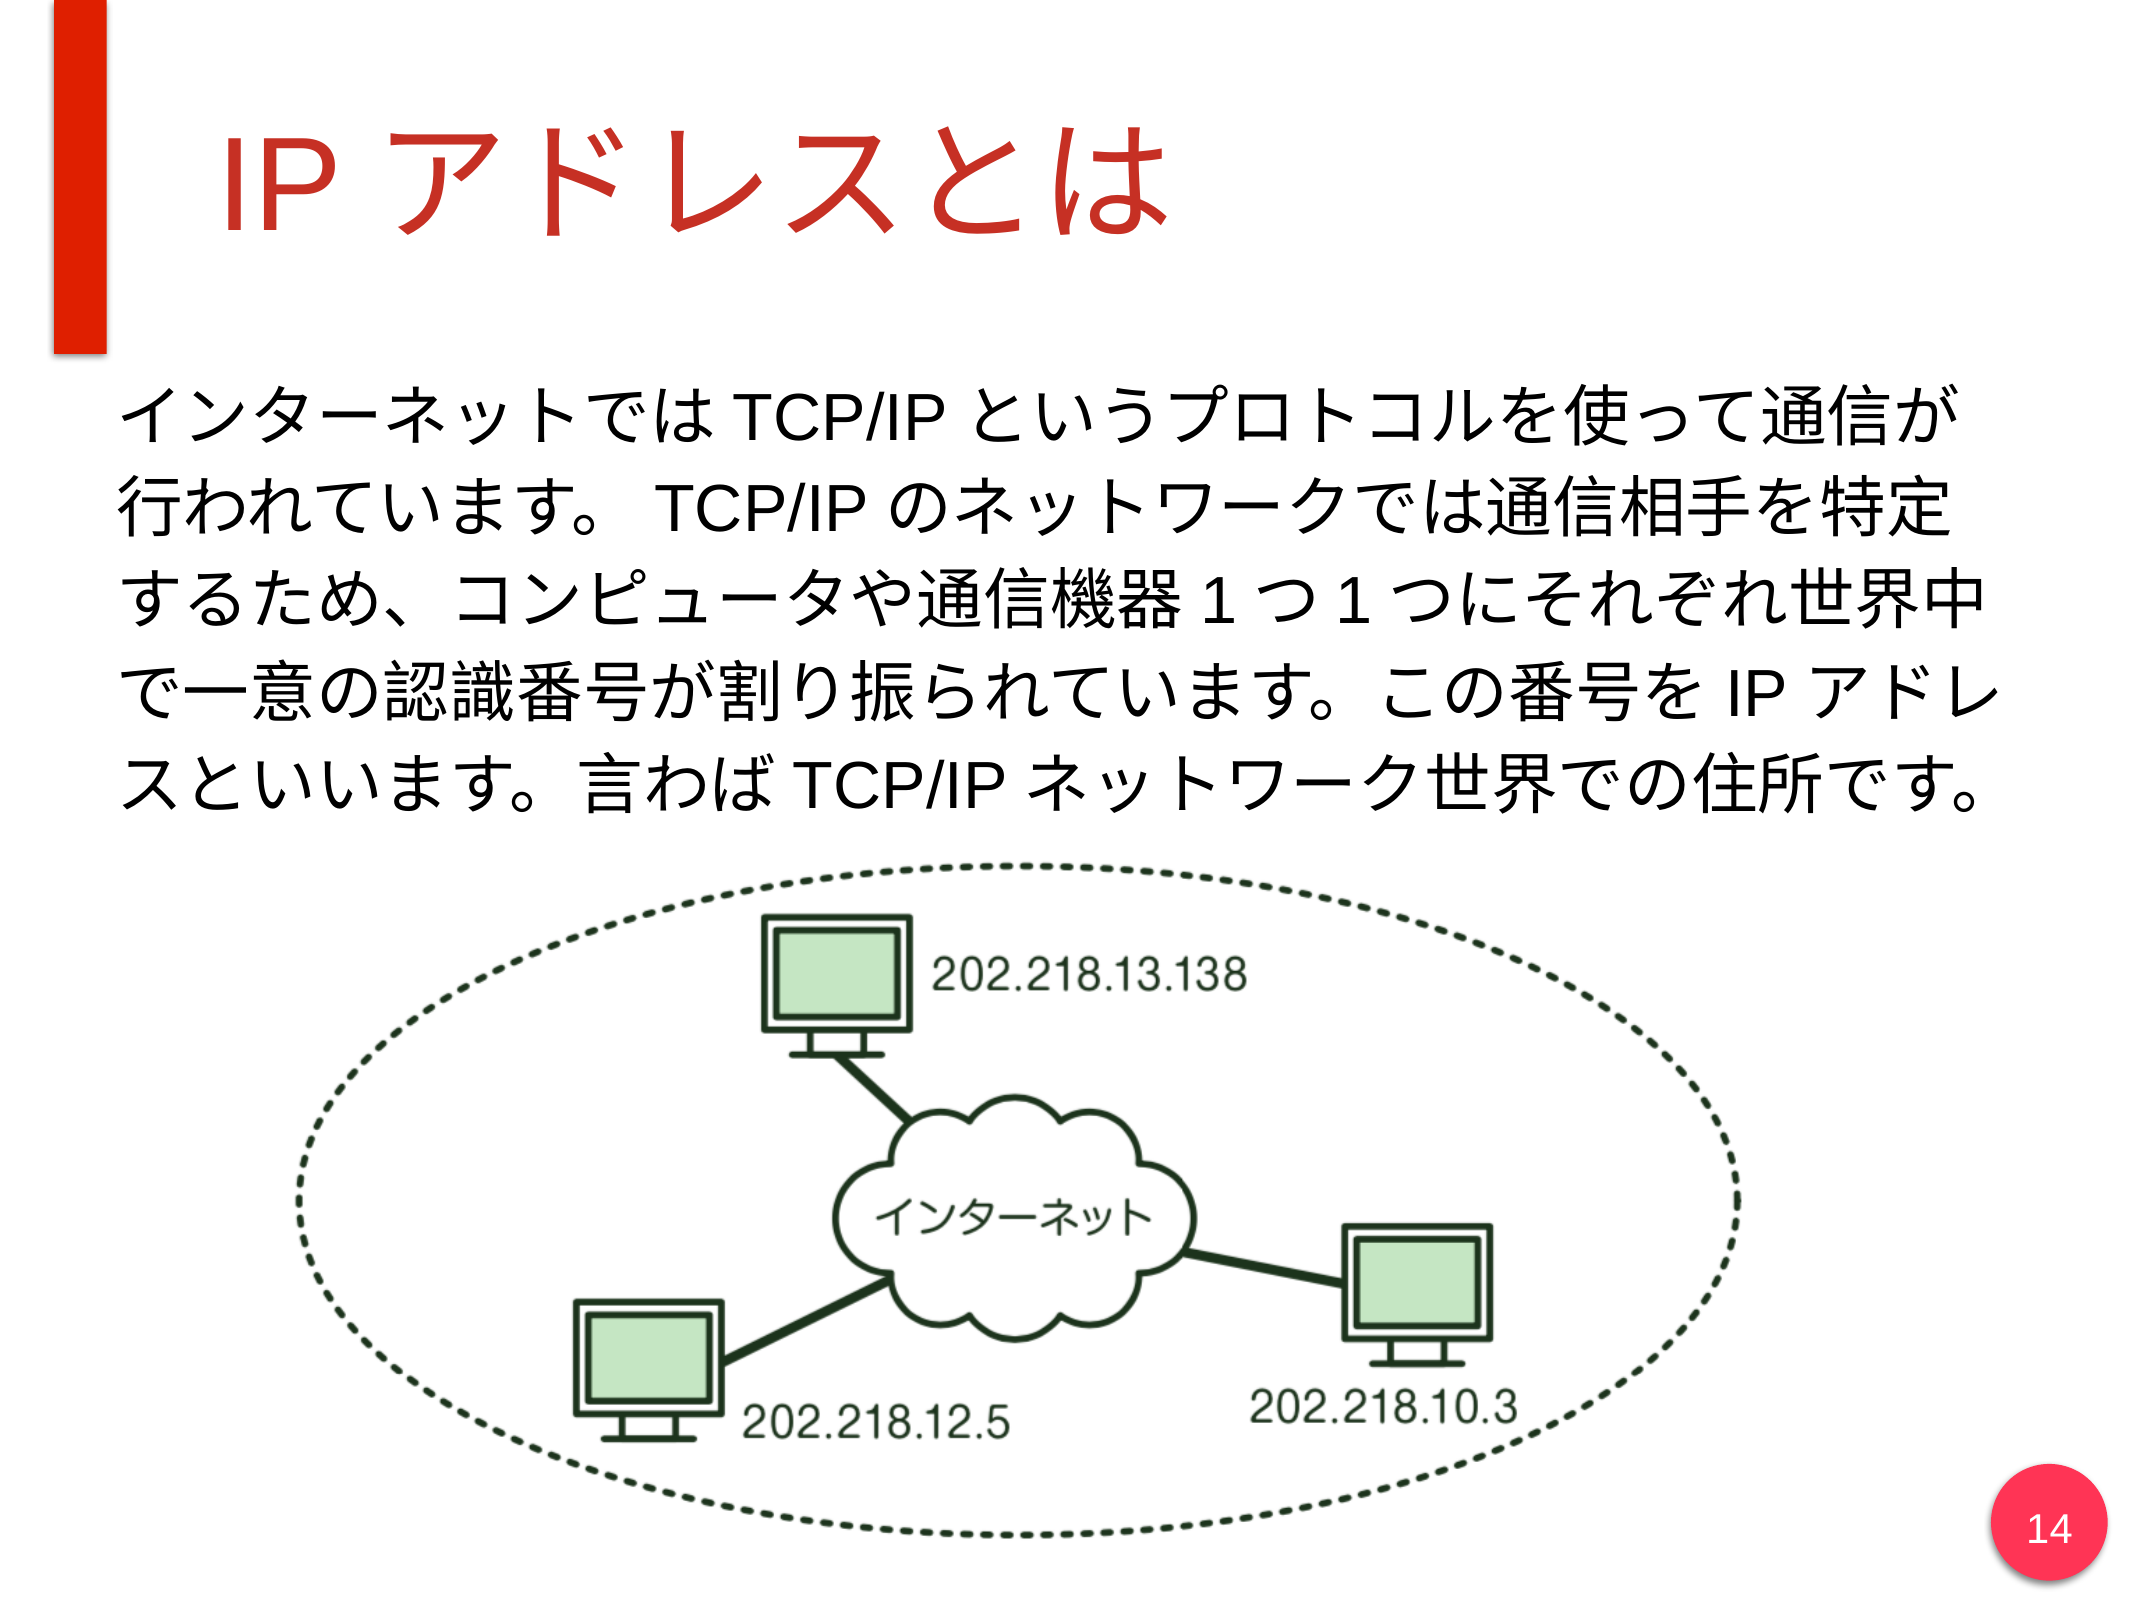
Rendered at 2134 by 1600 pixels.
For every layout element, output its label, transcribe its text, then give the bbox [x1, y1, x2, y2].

title IPアドレスとは [208, 18, 2030, 336]
text_box インターネットではTCP/IPというプロトコルを使って通信が 行われています。TCP/IPのネットワークでは通信相手を特定 するため、コンピュータや通信機器1つ1つにそれぞれ世界中で一意の認識番号が割り振られています。この番号をIPアドレスといいます。言わばTCP/IPネットワーク世界での住所です。 [107, 352, 2030, 1470]
picture [280, 849, 1775, 1561]
slide_number 14 [2012, 1493, 2087, 1600]
